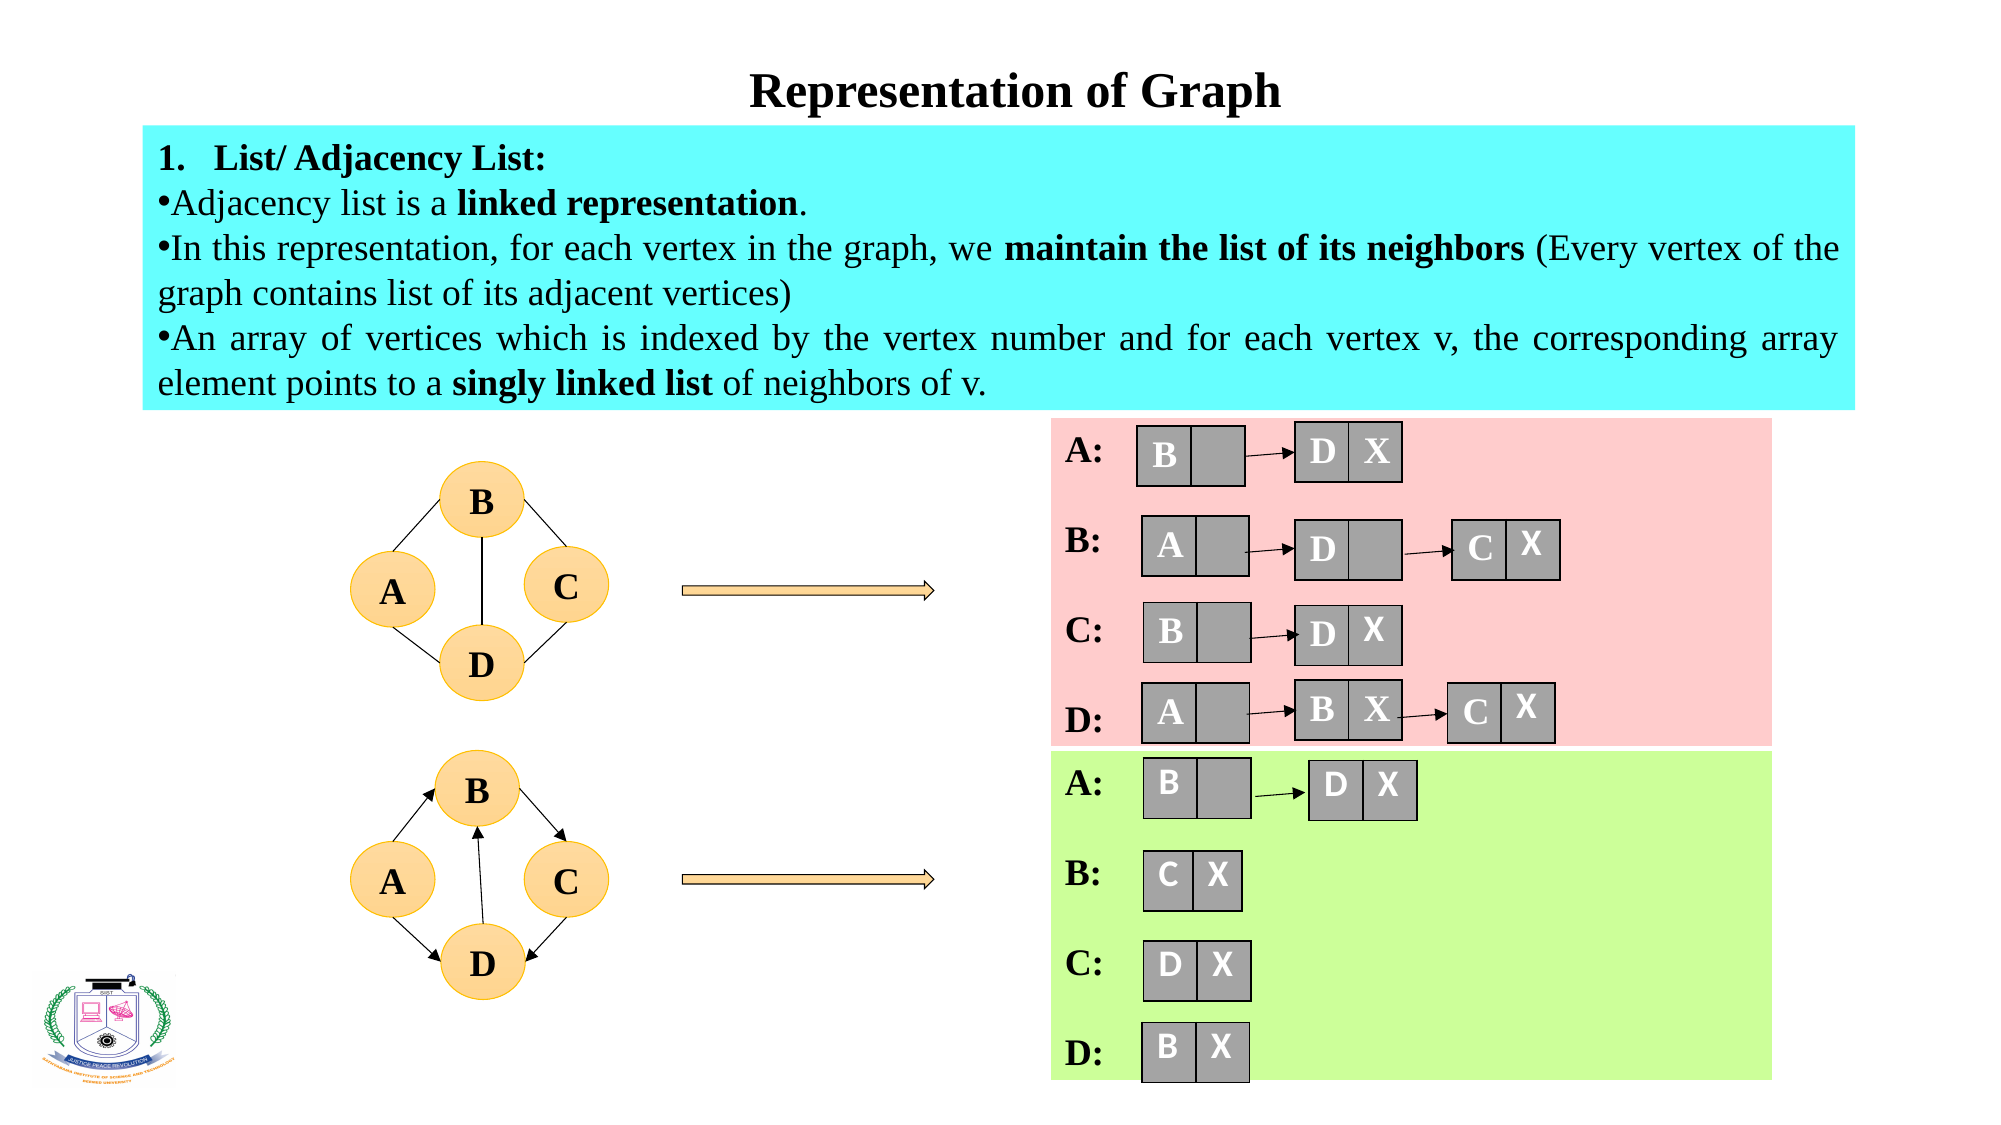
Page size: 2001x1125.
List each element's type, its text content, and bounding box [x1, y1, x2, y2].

table_header B [1143, 1023, 1195, 1082]
table_header D [1296, 606, 1348, 665]
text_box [1404, 550, 1455, 555]
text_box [1397, 713, 1448, 718]
table_header D [1296, 423, 1348, 481]
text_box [524, 499, 567, 547]
text_box C [523, 840, 610, 918]
table_header C [1453, 521, 1505, 579]
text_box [1255, 792, 1306, 797]
table_header X [1507, 521, 1559, 579]
text_box D [439, 624, 525, 702]
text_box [1244, 548, 1295, 553]
text_box B [439, 461, 525, 538]
picture [32, 971, 176, 1088]
table_header X [1502, 684, 1554, 742]
text_box D [440, 923, 526, 1001]
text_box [524, 622, 567, 663]
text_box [519, 788, 567, 842]
table_header X [1349, 423, 1401, 481]
table_header A [1143, 517, 1195, 575]
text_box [1246, 710, 1297, 715]
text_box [392, 499, 440, 552]
table_header [1349, 521, 1401, 579]
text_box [1249, 634, 1300, 639]
table_header C [1448, 684, 1500, 742]
table_header D [1310, 761, 1362, 820]
table_header [1197, 517, 1248, 575]
table_header X [1349, 606, 1401, 665]
text_box B [434, 749, 520, 827]
table_header C [1144, 852, 1192, 910]
table_header X [1349, 681, 1401, 739]
table_header D [1144, 942, 1196, 1000]
table_header X [1364, 761, 1416, 820]
text_box A [350, 840, 436, 918]
table_header [1198, 603, 1250, 662]
table_header D [1296, 521, 1348, 579]
table_header [1197, 684, 1249, 742]
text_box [1244, 452, 1295, 457]
table_header X [1194, 852, 1241, 910]
table_header X [1197, 1023, 1249, 1082]
text_box [681, 579, 935, 602]
table_header B [1296, 681, 1348, 739]
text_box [392, 627, 440, 663]
table_header X [1198, 942, 1250, 1000]
table_header B [1144, 759, 1196, 818]
text_box C [523, 546, 610, 623]
text_box List/ Adjacency List: Adjacency list is a linked representation. In this representation, for each vertex in the graph, we maintain the list of its neighbors (Every vertex of the graph contains list of its adjacent vertices) An array of vertices which is indexed by the vertex number and for each vertex v, the corresponding array element points to a singly linked list of neighbors of v. [142, 125, 1856, 411]
table_header A [1143, 684, 1195, 742]
table_header [1192, 427, 1244, 485]
text_box A: B: C: D: [1050, 417, 1773, 747]
text_box A: B: C: D: [1050, 750, 1773, 1081]
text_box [392, 788, 436, 842]
text_box [681, 868, 935, 891]
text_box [477, 826, 484, 924]
text_box A [350, 550, 436, 628]
table_header B [1144, 603, 1196, 662]
table_header B [1138, 427, 1190, 485]
text_box Representation of Graph [175, 49, 1856, 125]
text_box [525, 917, 567, 962]
table_header [1198, 759, 1250, 818]
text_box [392, 917, 441, 962]
